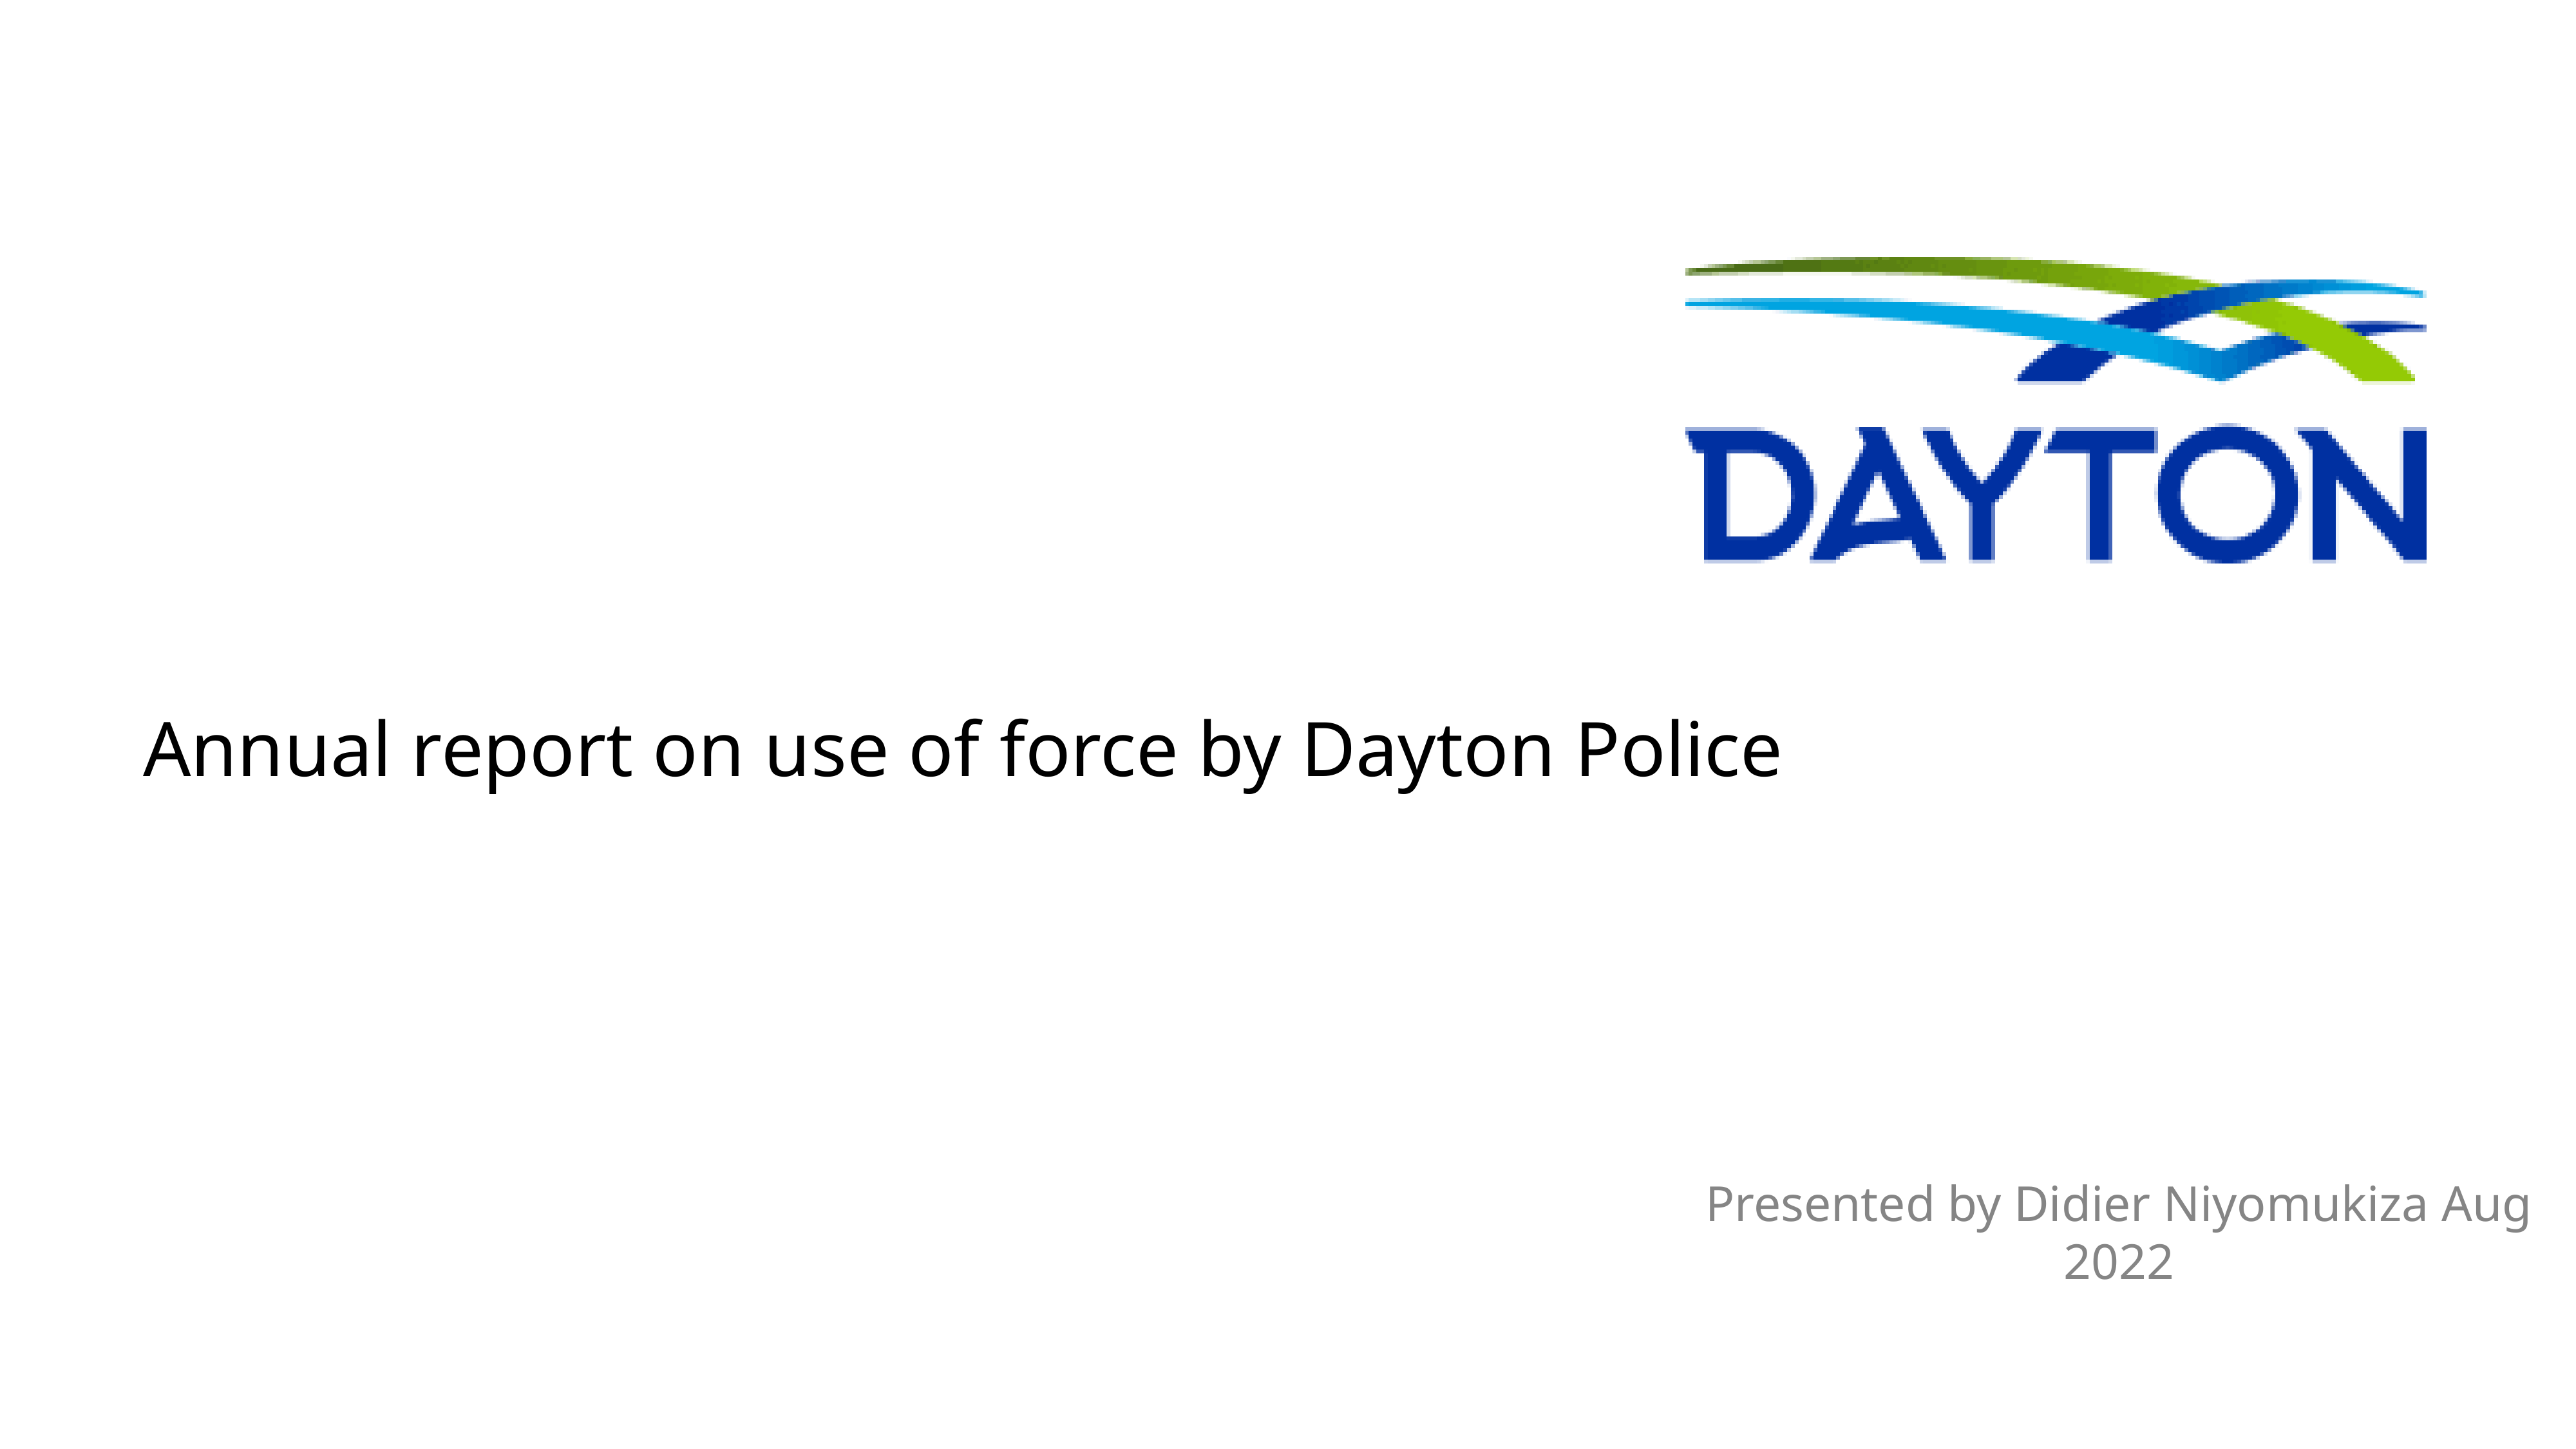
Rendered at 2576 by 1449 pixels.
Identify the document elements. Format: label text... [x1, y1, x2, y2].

subtitle Annual report on use of force by Dayton Police [23, 695, 1905, 886]
picture [1685, 257, 2427, 564]
text_box Presented by Didier Niyomukiza Aug 2022 [1678, 1167, 2561, 1357]
